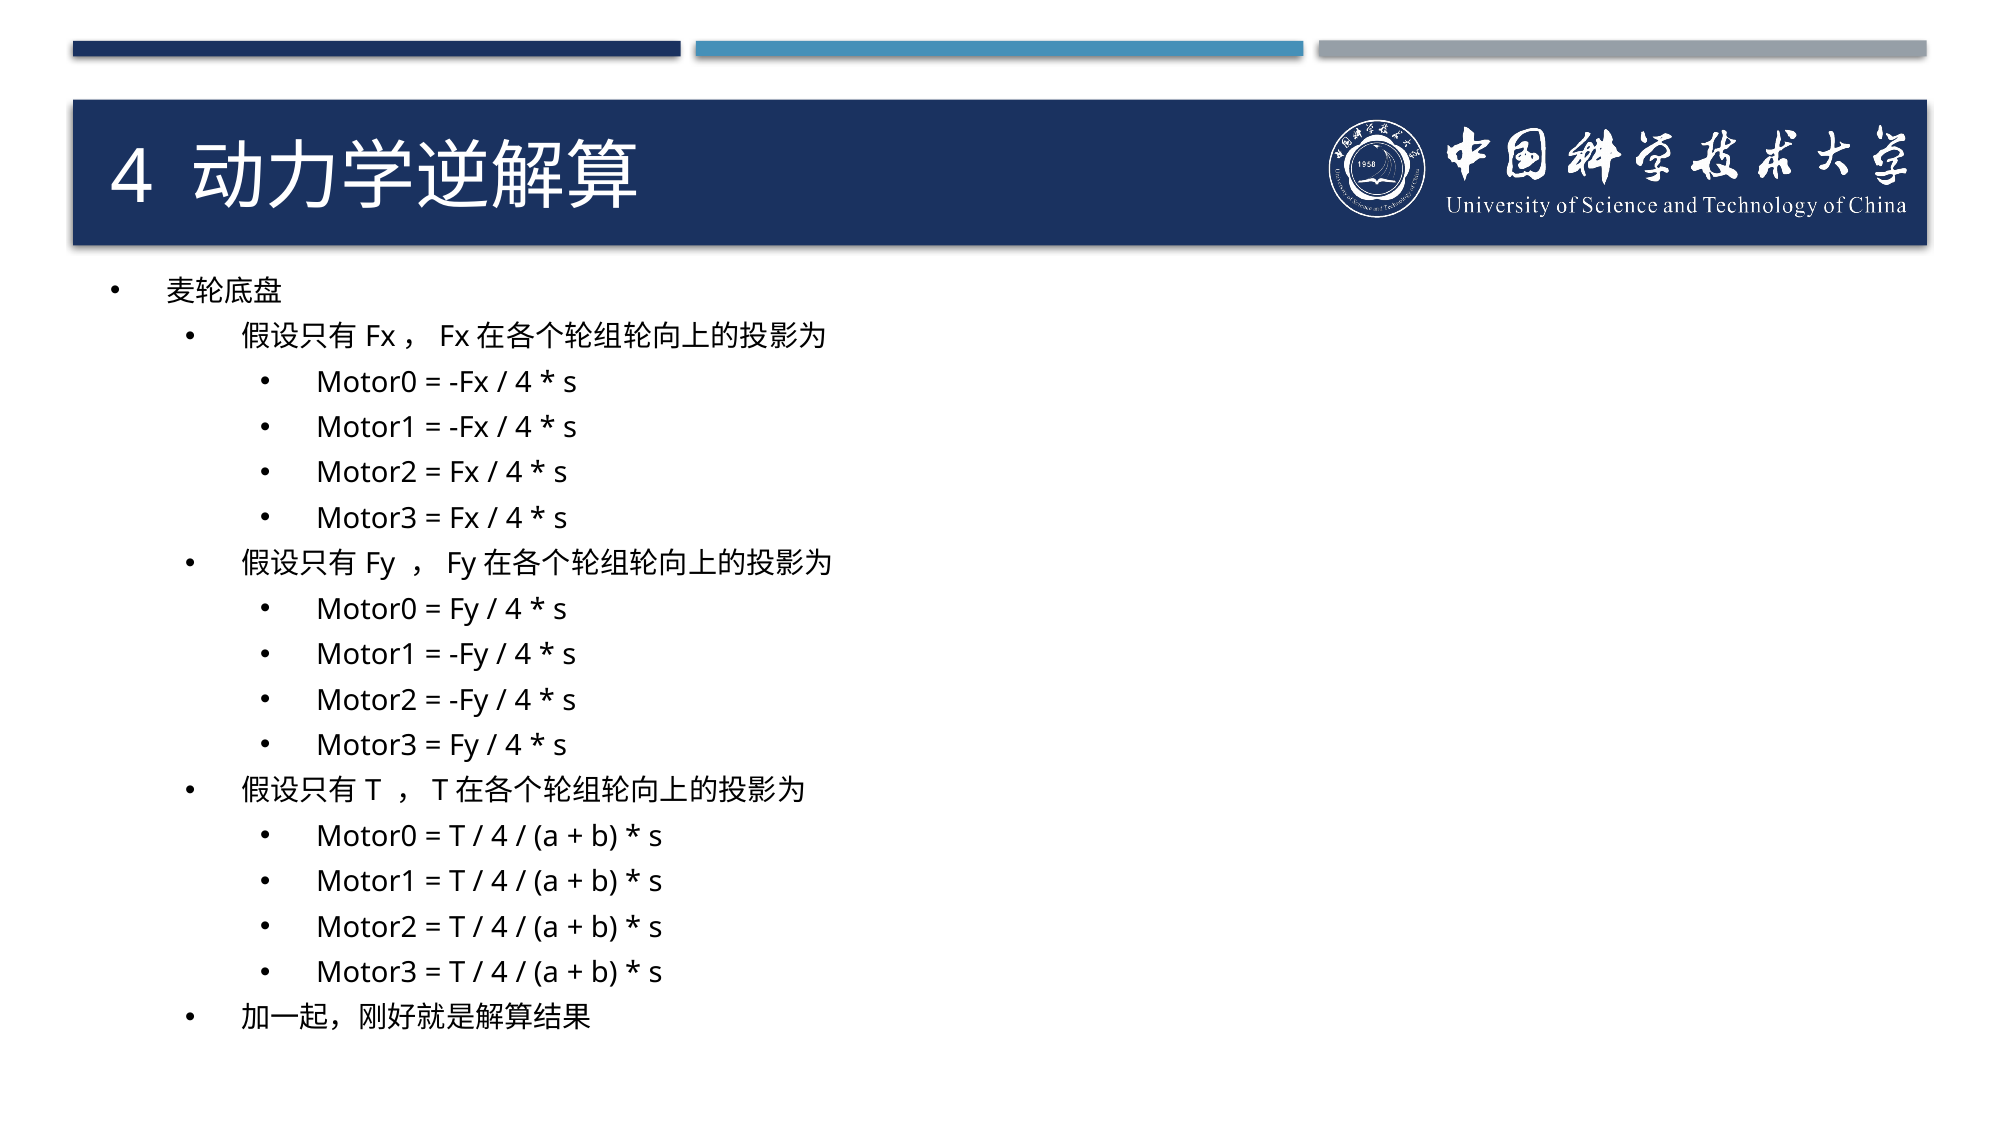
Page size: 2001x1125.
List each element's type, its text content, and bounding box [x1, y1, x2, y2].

picture [1905, 117, 1916, 221]
title 4 动力学逆解算 [95, 91, 1905, 255]
text_box 麦轮底盘 假设只有Fx，Fx在各个轮组轮向上的投影为 Motor0 = -Fx / 4 * s Motor1 = -Fx / 4 * s Motor2 = Fx / 4 * s Motor3 = Fx / 4 * s 假设只有Fy ，Fy在各个轮组轮向上的投影为 Motor0 = Fy / 4 * s Motor1 = -Fy / 4 * s Motor2 = -Fy / 4 * s Motor3 = Fy / 4 * s 假设只有T ，T在各个轮组轮向上的投影为 Motor0 = T / 4 / (a + b) * s Motor1 = T / 4 / (a + b) * s Motor2 = T / 4 / (a + b) * s Motor3 = T / 4 / (a + b) * s 加一起，刚好就是解算结果 [95, 255, 1905, 1042]
